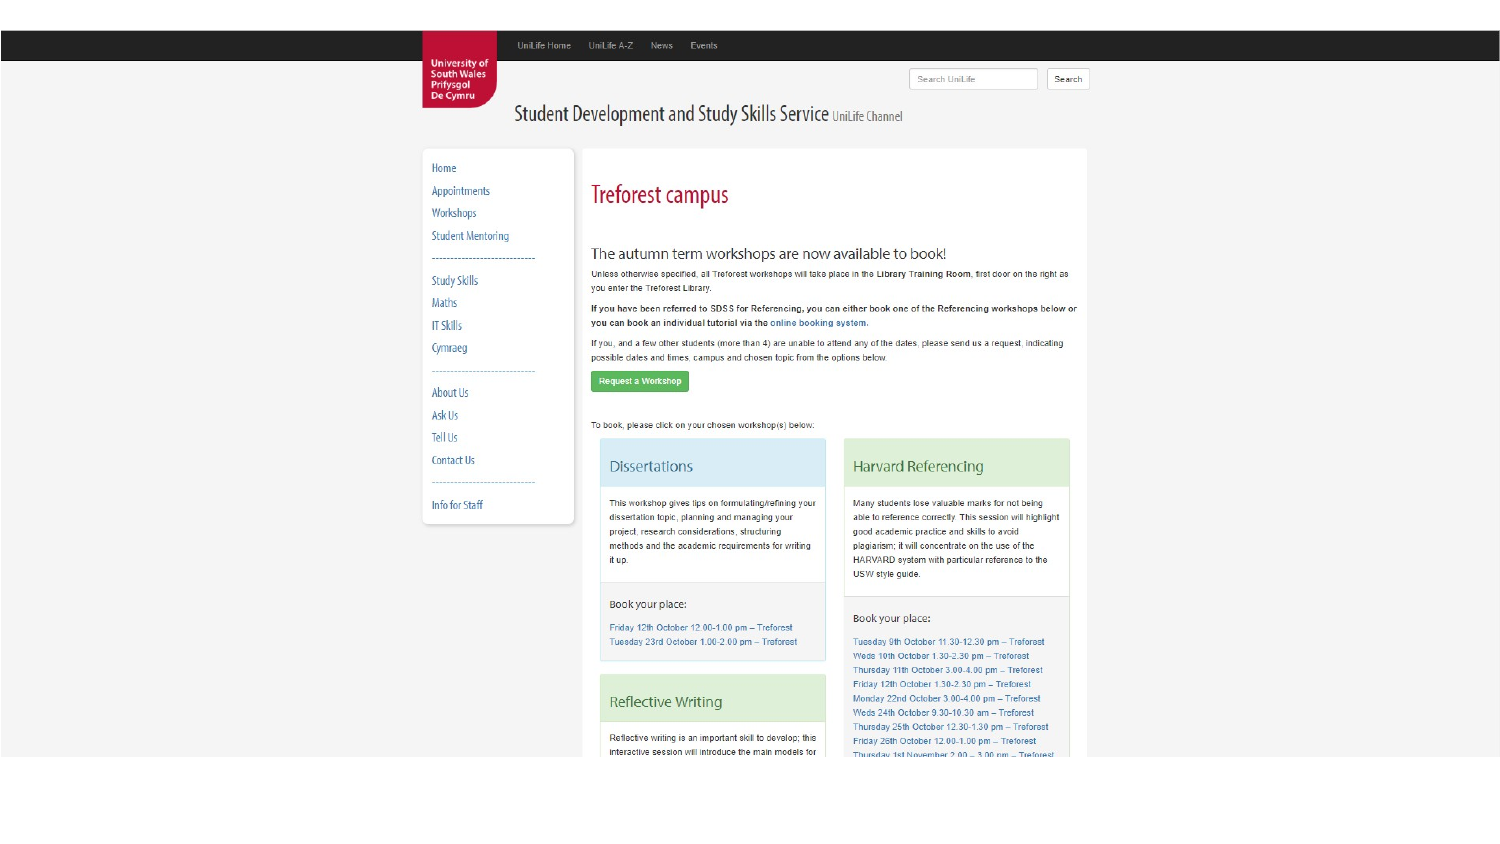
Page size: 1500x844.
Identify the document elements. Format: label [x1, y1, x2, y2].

text_box [1, 30, 1500, 757]
